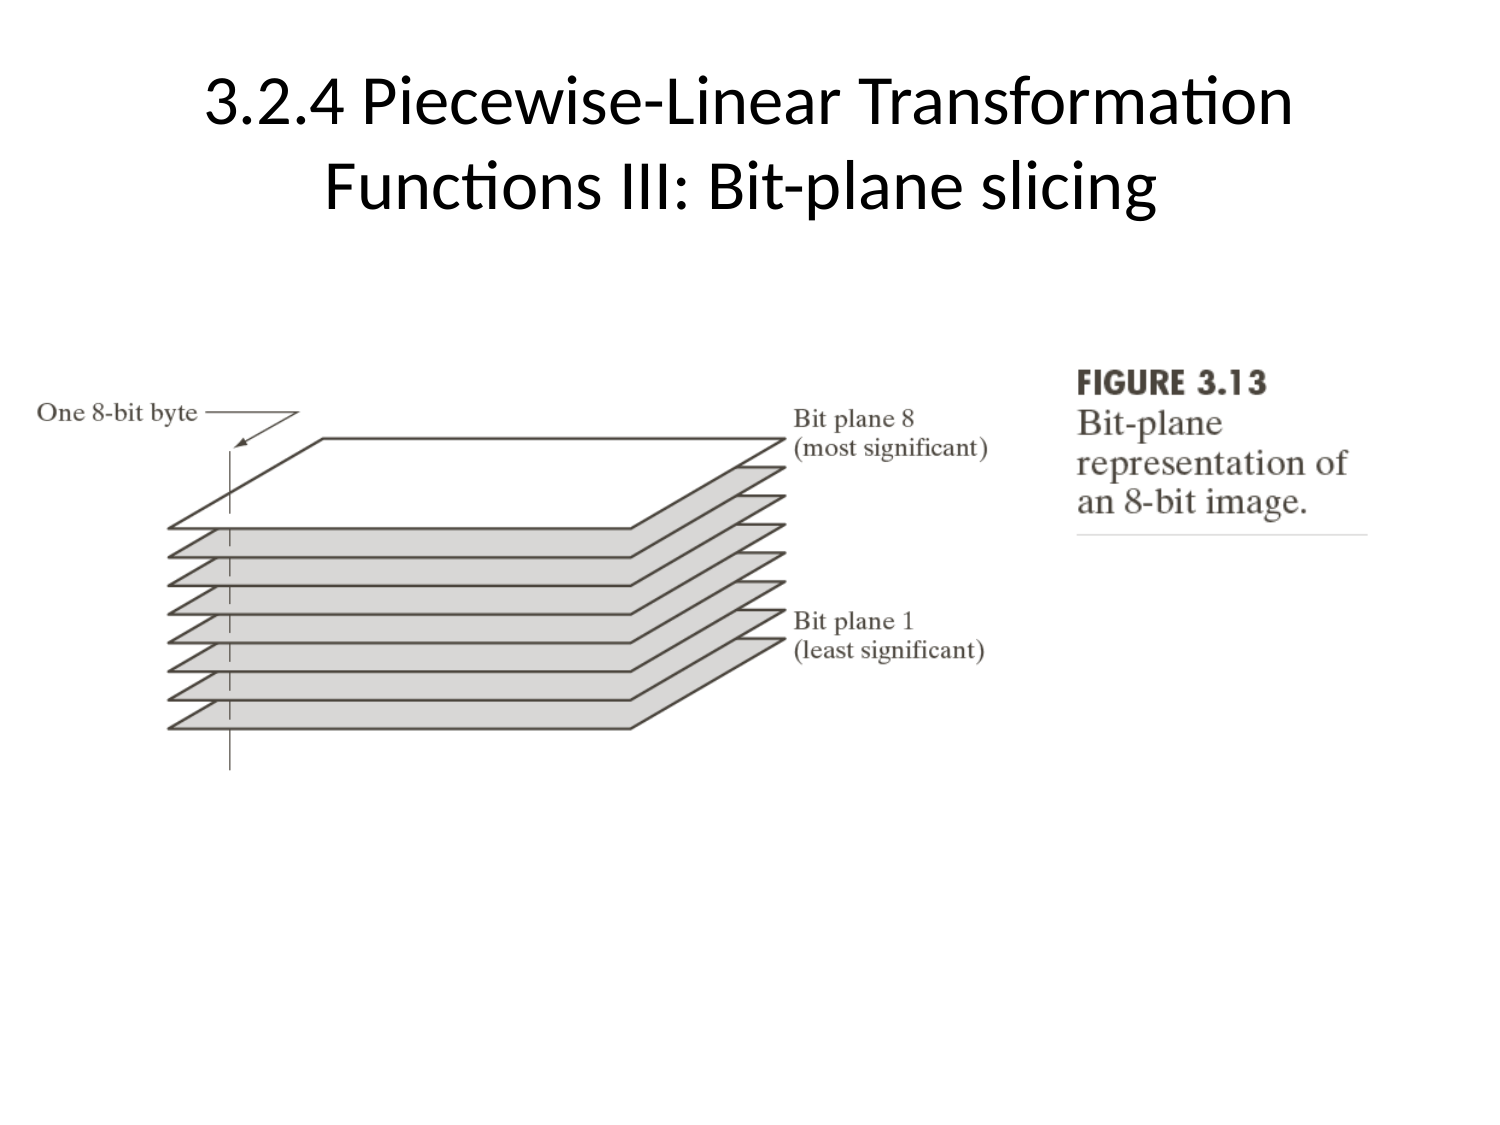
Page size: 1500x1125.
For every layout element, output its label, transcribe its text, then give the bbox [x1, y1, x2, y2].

picture [1068, 361, 1375, 563]
title 3.2.4 Piecewise-Linear Transformation Functions III: Bit-plane slicing [75, 45, 1425, 233]
picture [29, 396, 997, 774]
